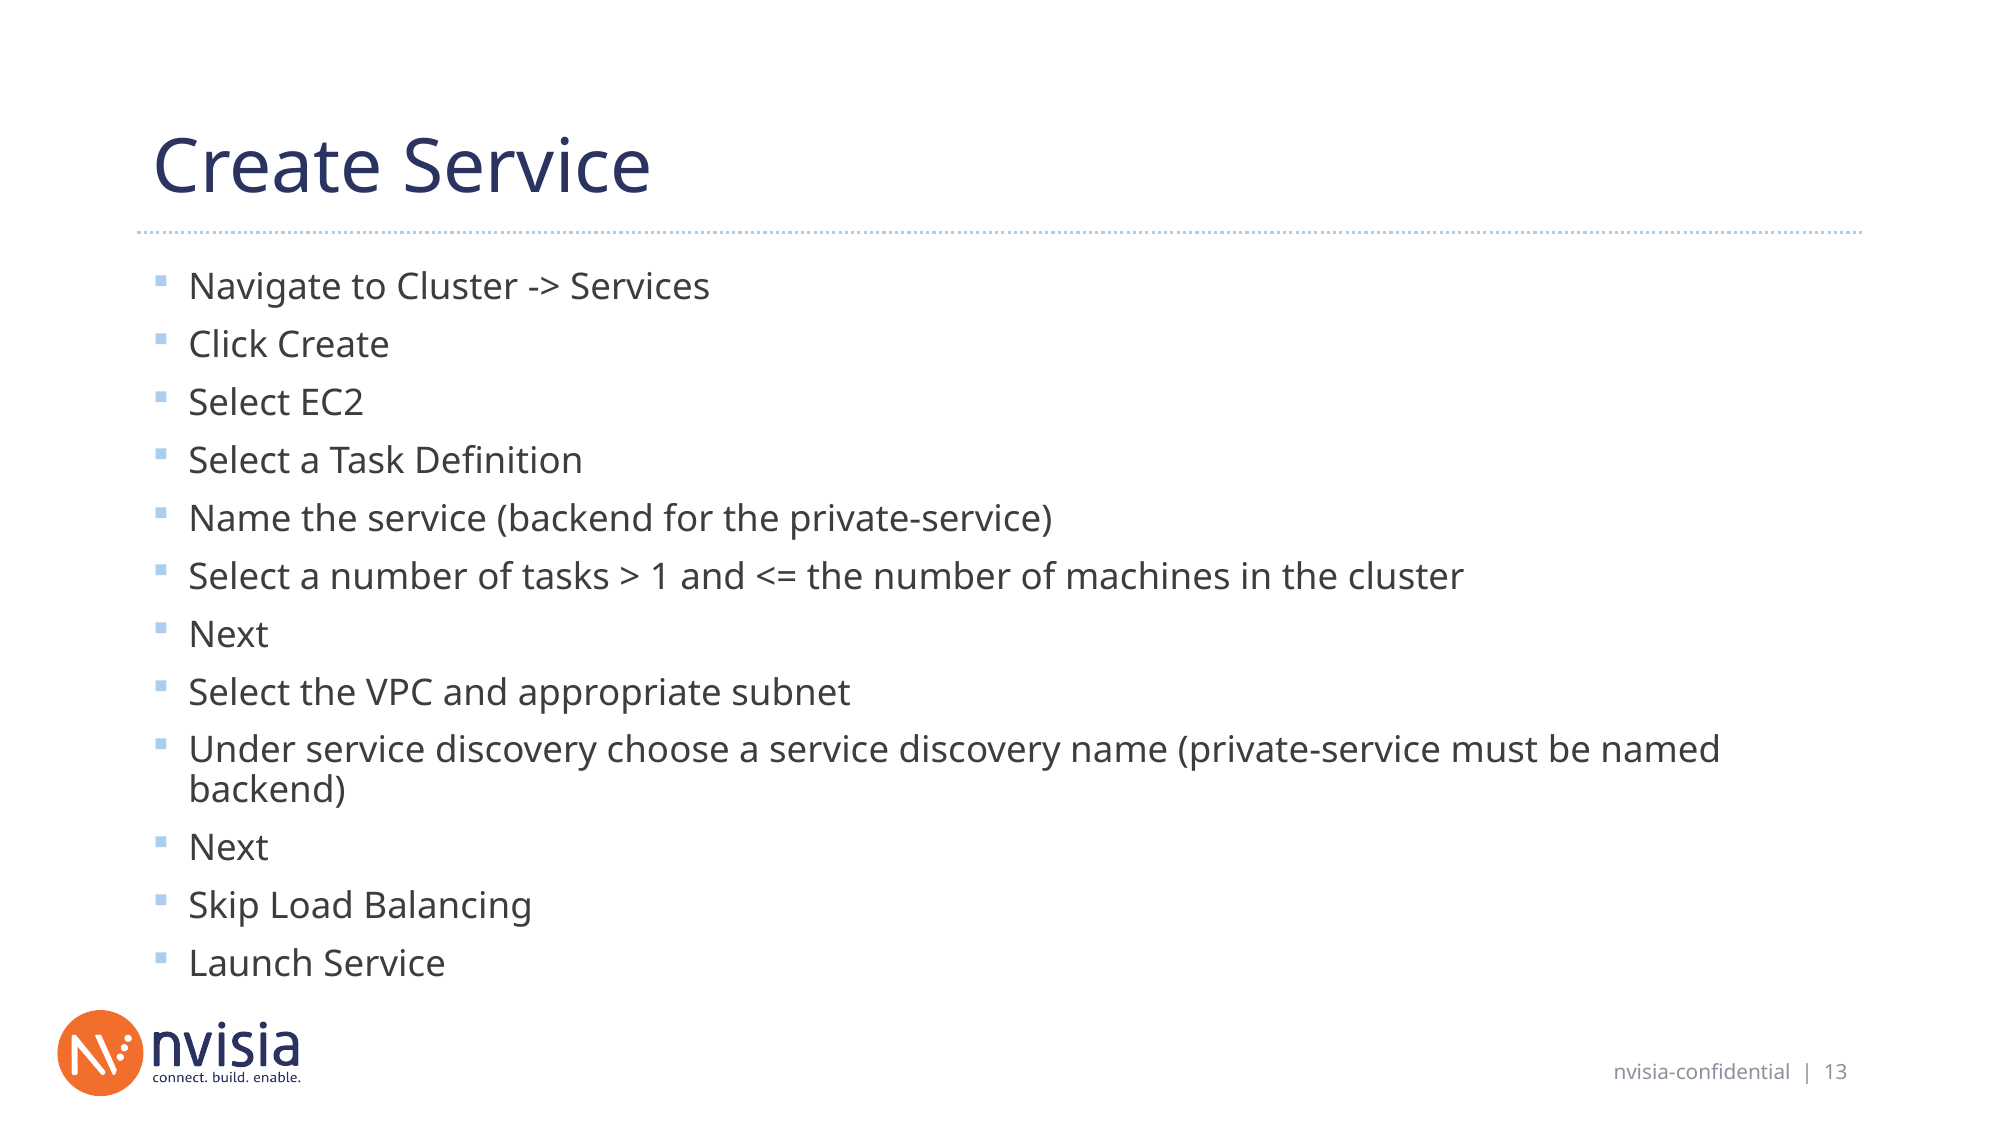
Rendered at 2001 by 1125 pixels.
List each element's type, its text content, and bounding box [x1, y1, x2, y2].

text_box nvisia-confidential | 13 [1412, 1042, 1863, 1103]
list Navigate to Cluster -> Services Click Create Select EC2 Select a Task Definition Name the service (backend for the private-service) Select a number of tasks > 1 and <= the number of machines in the cluster Next Select the VPC and appropriate subnet Under service discovery choose a service discovery name (private-service must be named backend) Next Skip Load Balancing Launch Service [137, 260, 1863, 996]
title Create Service [137, 59, 1863, 260]
picture [48, 1003, 312, 1103]
